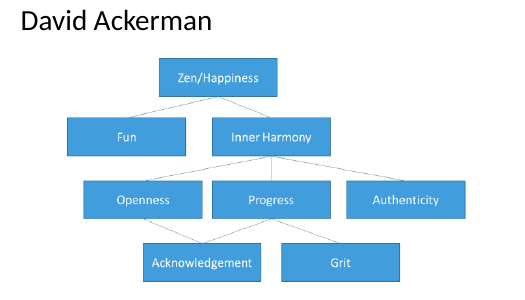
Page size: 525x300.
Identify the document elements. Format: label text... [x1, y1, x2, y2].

title David Ackerman [5, 5, 453, 37]
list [62, 49, 472, 287]
